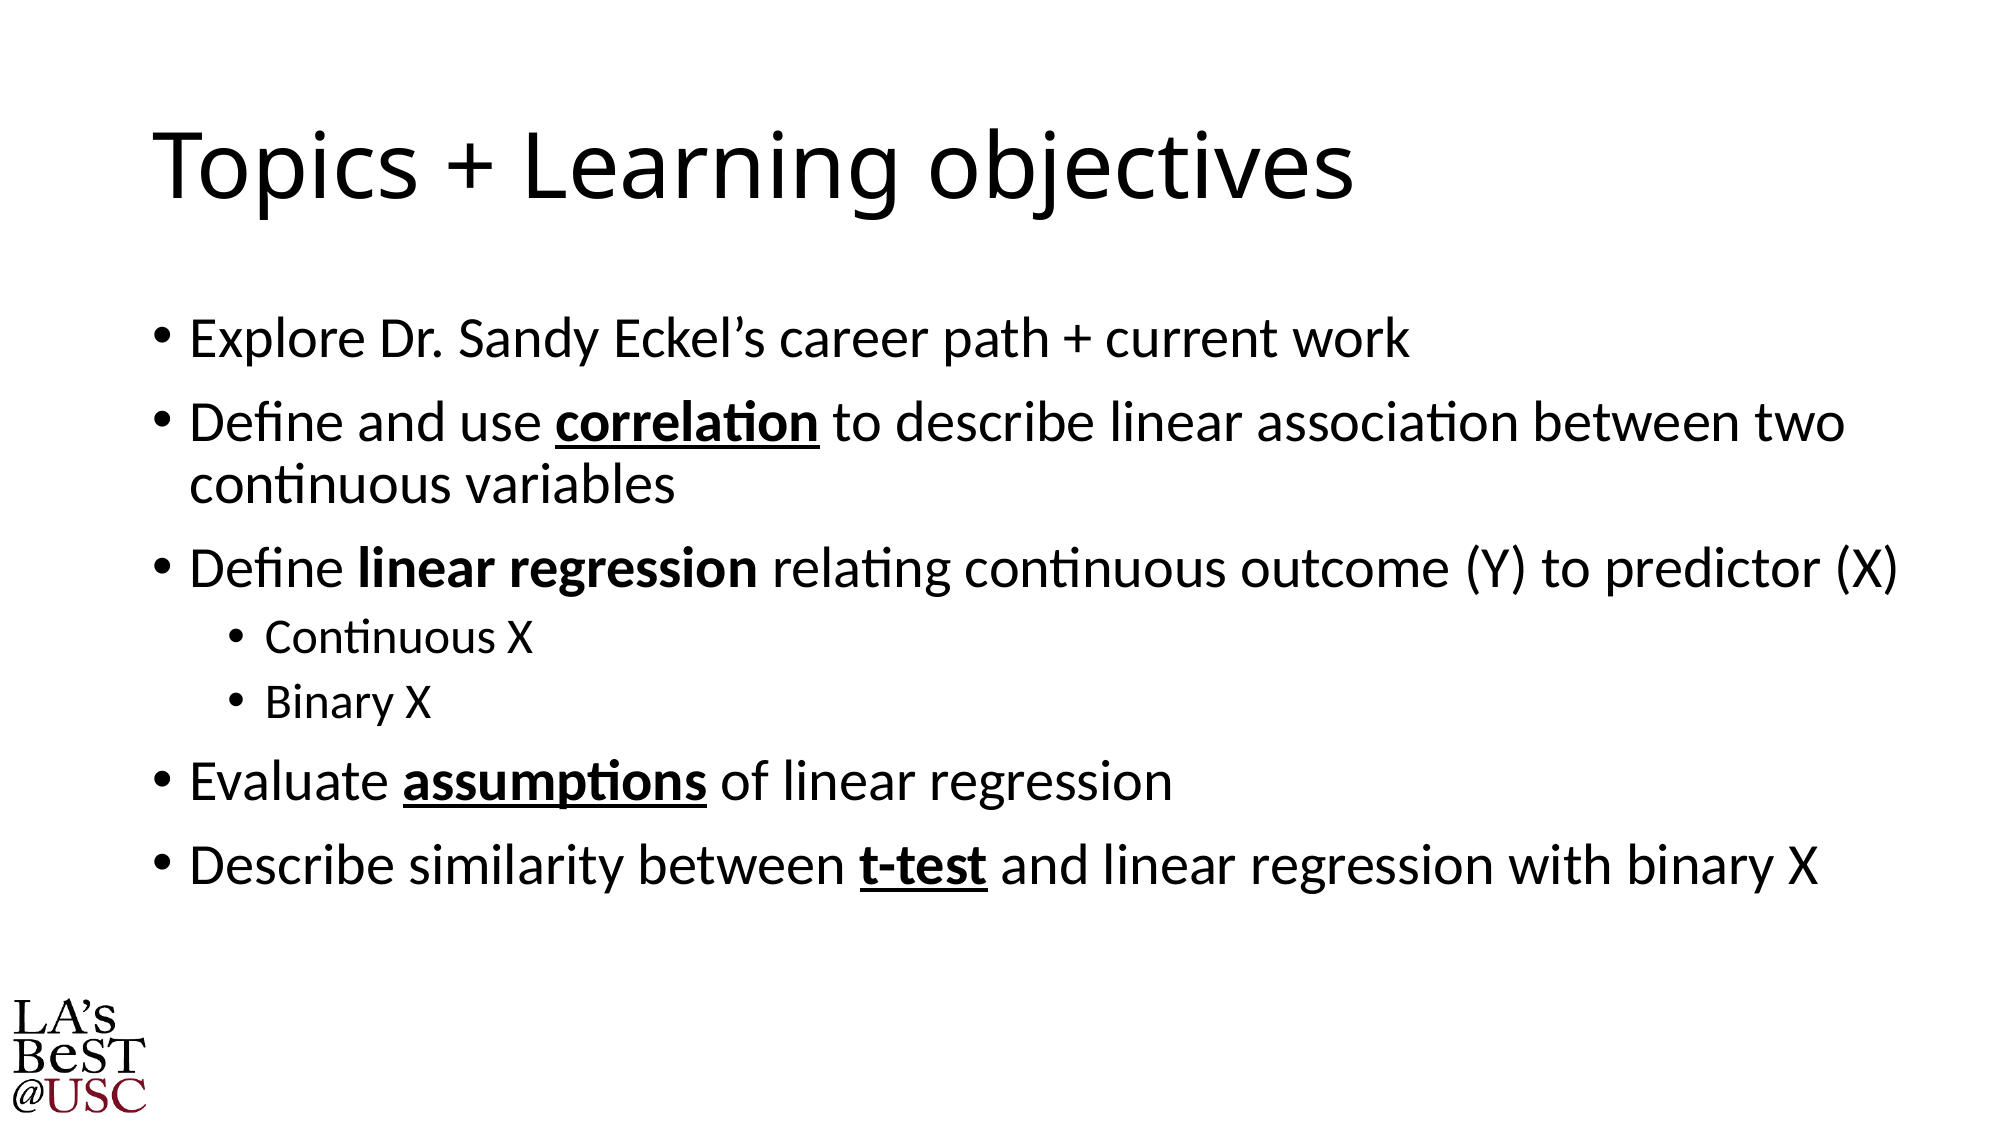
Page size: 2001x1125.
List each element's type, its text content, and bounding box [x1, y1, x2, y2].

picture [9, 993, 152, 1118]
title Topics + Learning objectives [137, 59, 1863, 278]
list Explore Dr. Sandy Eckel’s career path + current work Define and use correlation to describe linear association between two continuous variables Define linear regression relating continuous outcome (Y) to predictor (X) Continuous X Binary X Evaluate assumptions of linear regression Describe similarity between t-test and linear regression with binary X [137, 299, 1929, 1014]
